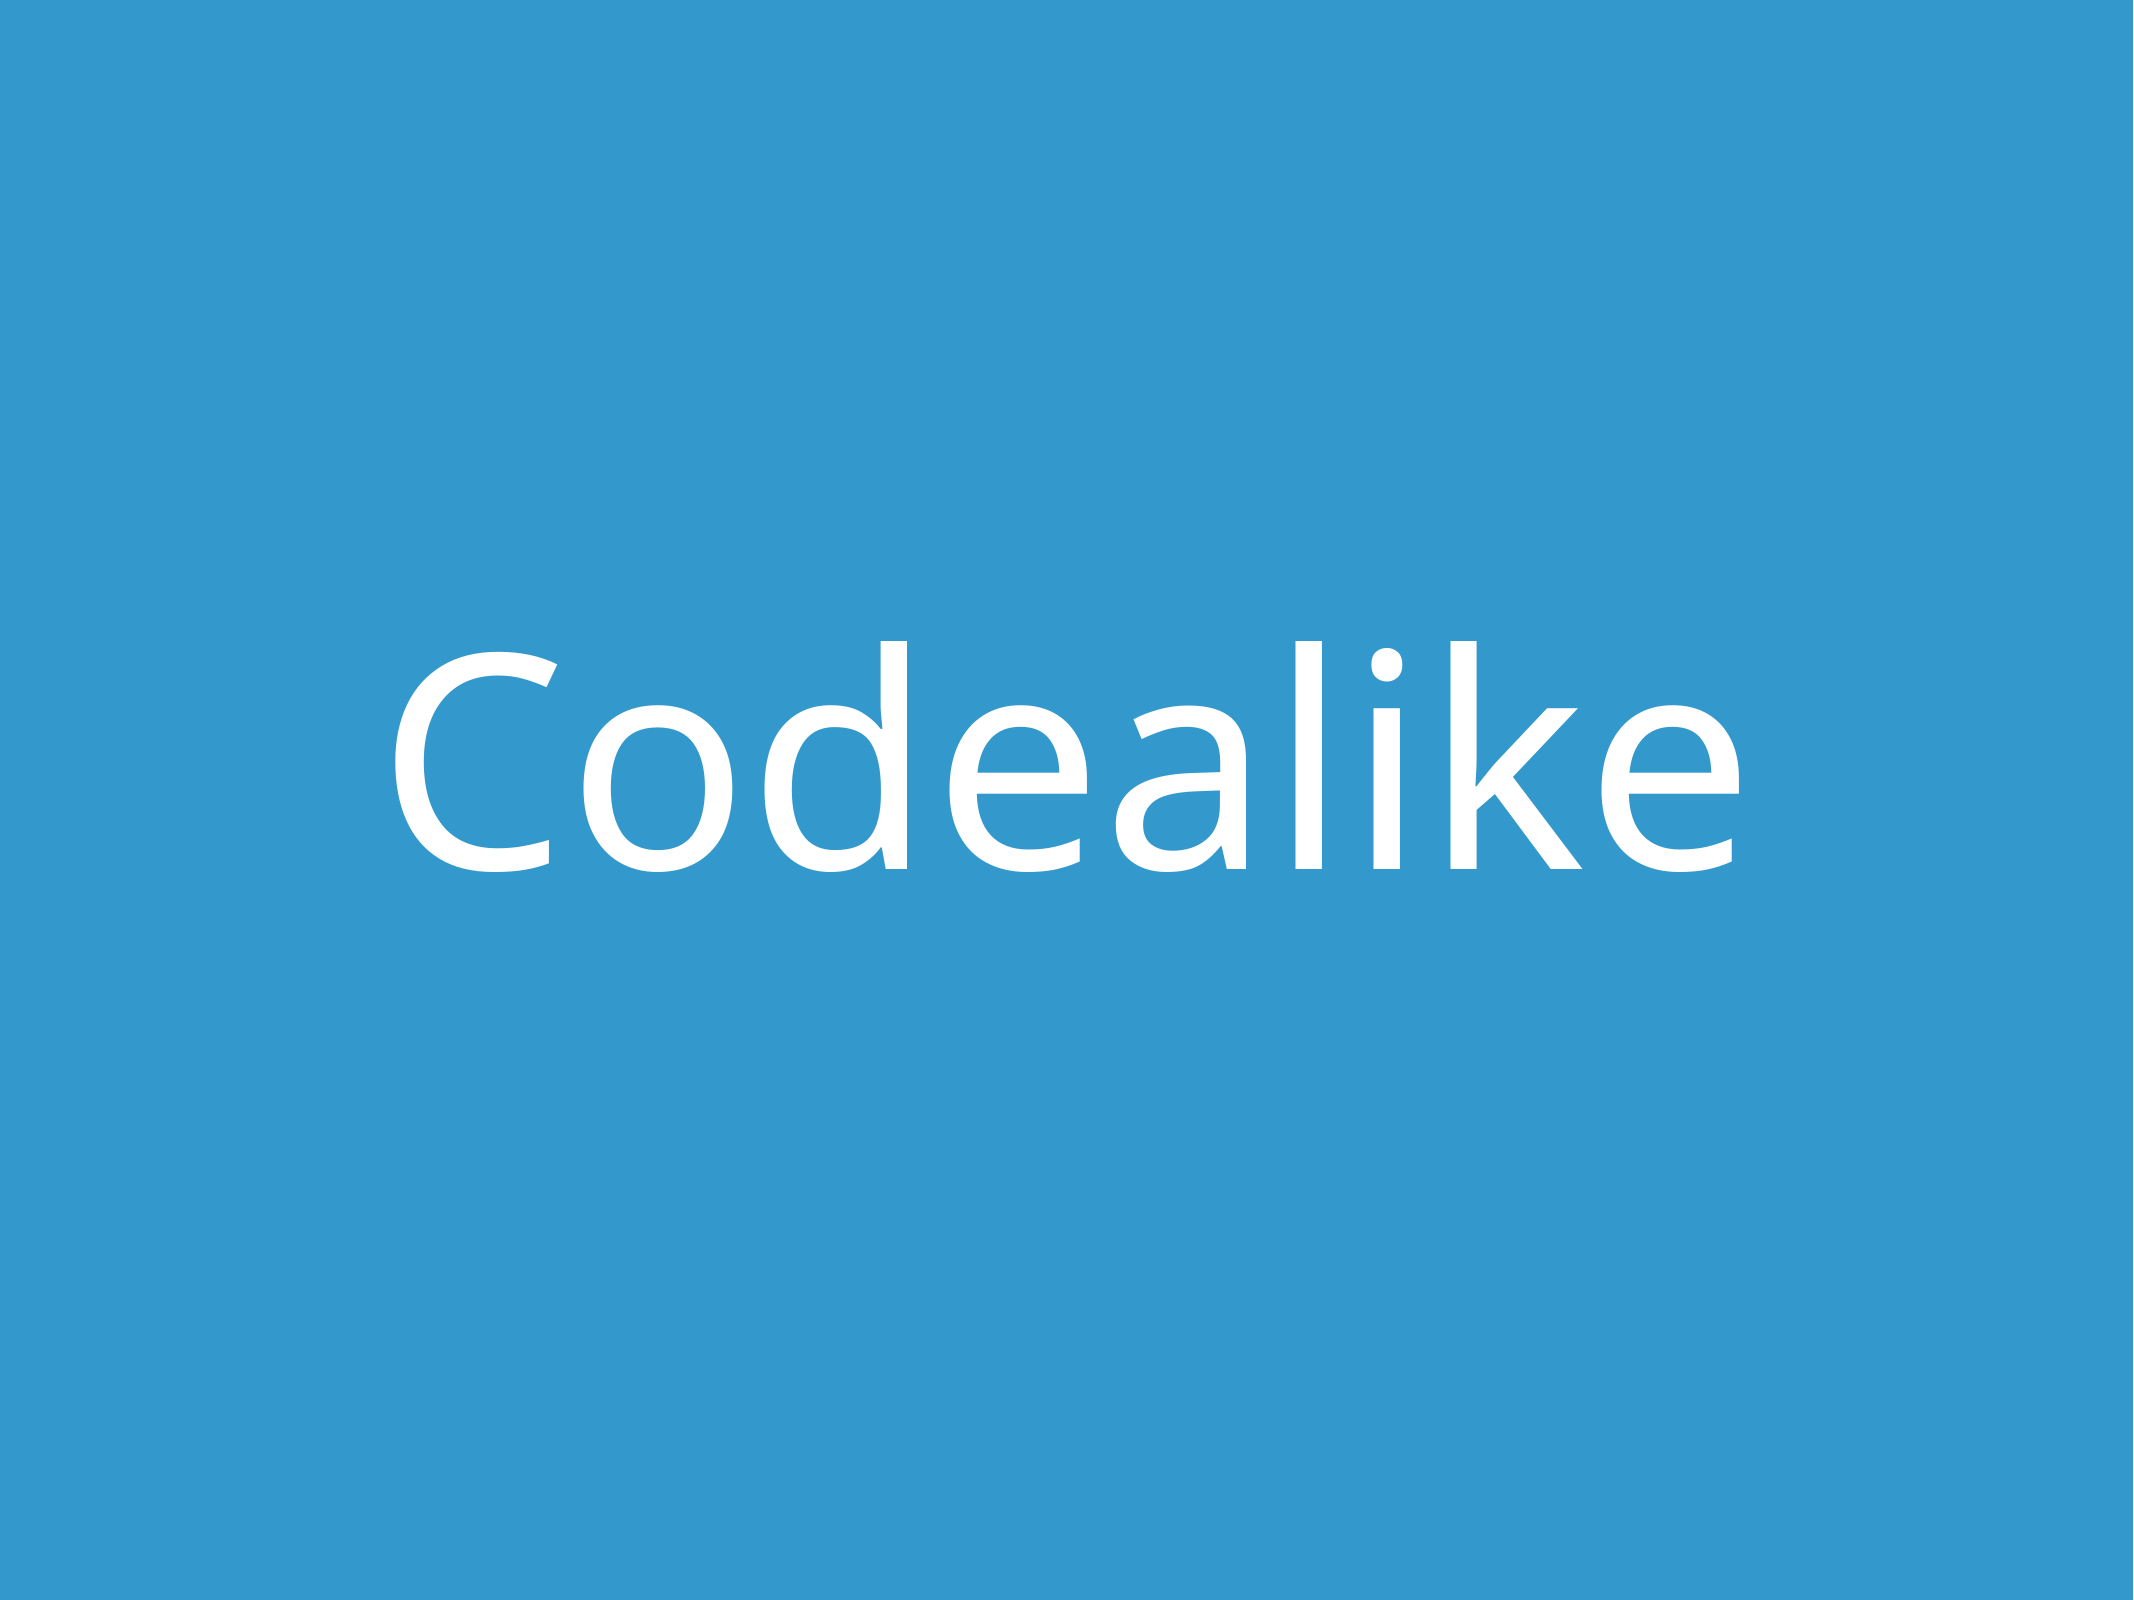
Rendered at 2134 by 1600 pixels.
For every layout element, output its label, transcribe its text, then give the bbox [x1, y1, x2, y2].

list Codealike [0, 562, 2134, 950]
